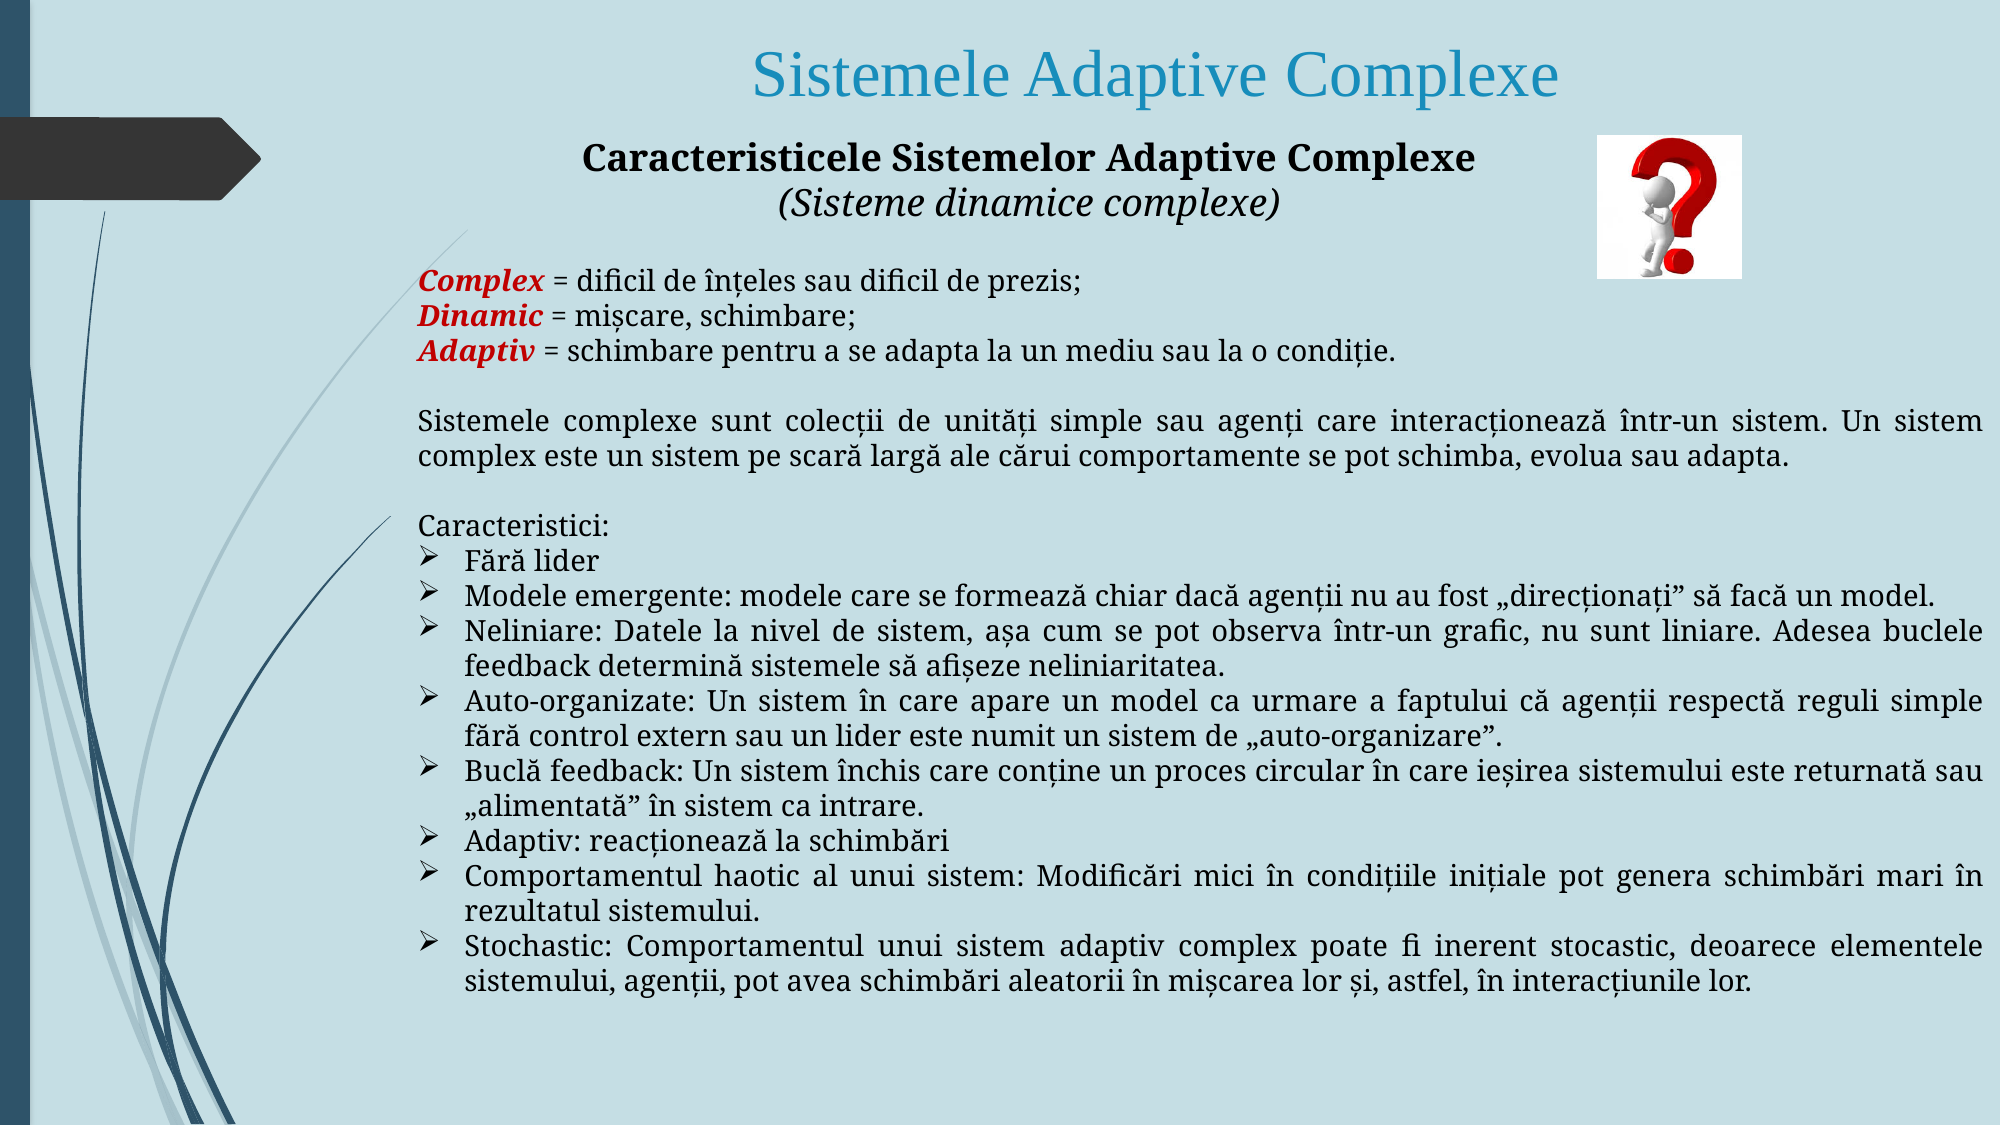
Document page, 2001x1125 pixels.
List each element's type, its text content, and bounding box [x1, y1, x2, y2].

picture [1596, 134, 1742, 280]
title Sistemele Adaptive Complexe [425, 22, 1888, 233]
text_box Complex = dificil de înțeles sau dificil de prezis; Dinamic = mișcare, schimbare; Adaptiv = schimbare pentru a se adapta la un mediu sau la o condiție. Sistemele complexe sunt colecții de unități simple sau agenți care interacționează într-un sistem. Un sistem complex este un sistem pe scară largă ale cărui comportamente se pot schimba, evolua sau adapta. Caracteristici: Fără lider Modele emergente: modele care se formează chiar dacă agenții nu au fost „direcționați” să facă un model. Neliniare: Datele la nivel de sistem, așa cum se pot observa într-un grafic, nu sunt liniare. Adesea buclele feedback determină sistemele să afișeze neliniaritatea. Auto-organizate: Un sistem în care apare un model ca urmare a faptului că agenții respectă reguli simple fără control extern sau un lider este numit un sistem de „auto-organizare”. Buclă feedback: Un sistem închis care conține un proces circular în care ieșirea sistemului este returnată sau „alimentată” în sistem ca intrare. Adaptiv: reacționează la schimbări Comportamentul haotic al unui sistem: Modificări mici în condițiile inițiale pot genera schimbări mari în rezultatul sistemului. Stochastic: Comportamentul unui sistem adaptiv complex poate fi inerent stocastic, deoarece elementele sistemului, agenții, pot avea schimbări aleatorii în mișcarea lor și, astfel, în interacțiunile lor. [402, 255, 2000, 1040]
text_box Caracteristicele Sistemelor Adaptive Complexe (Sisteme dinamice complexe) [566, 126, 1492, 231]
